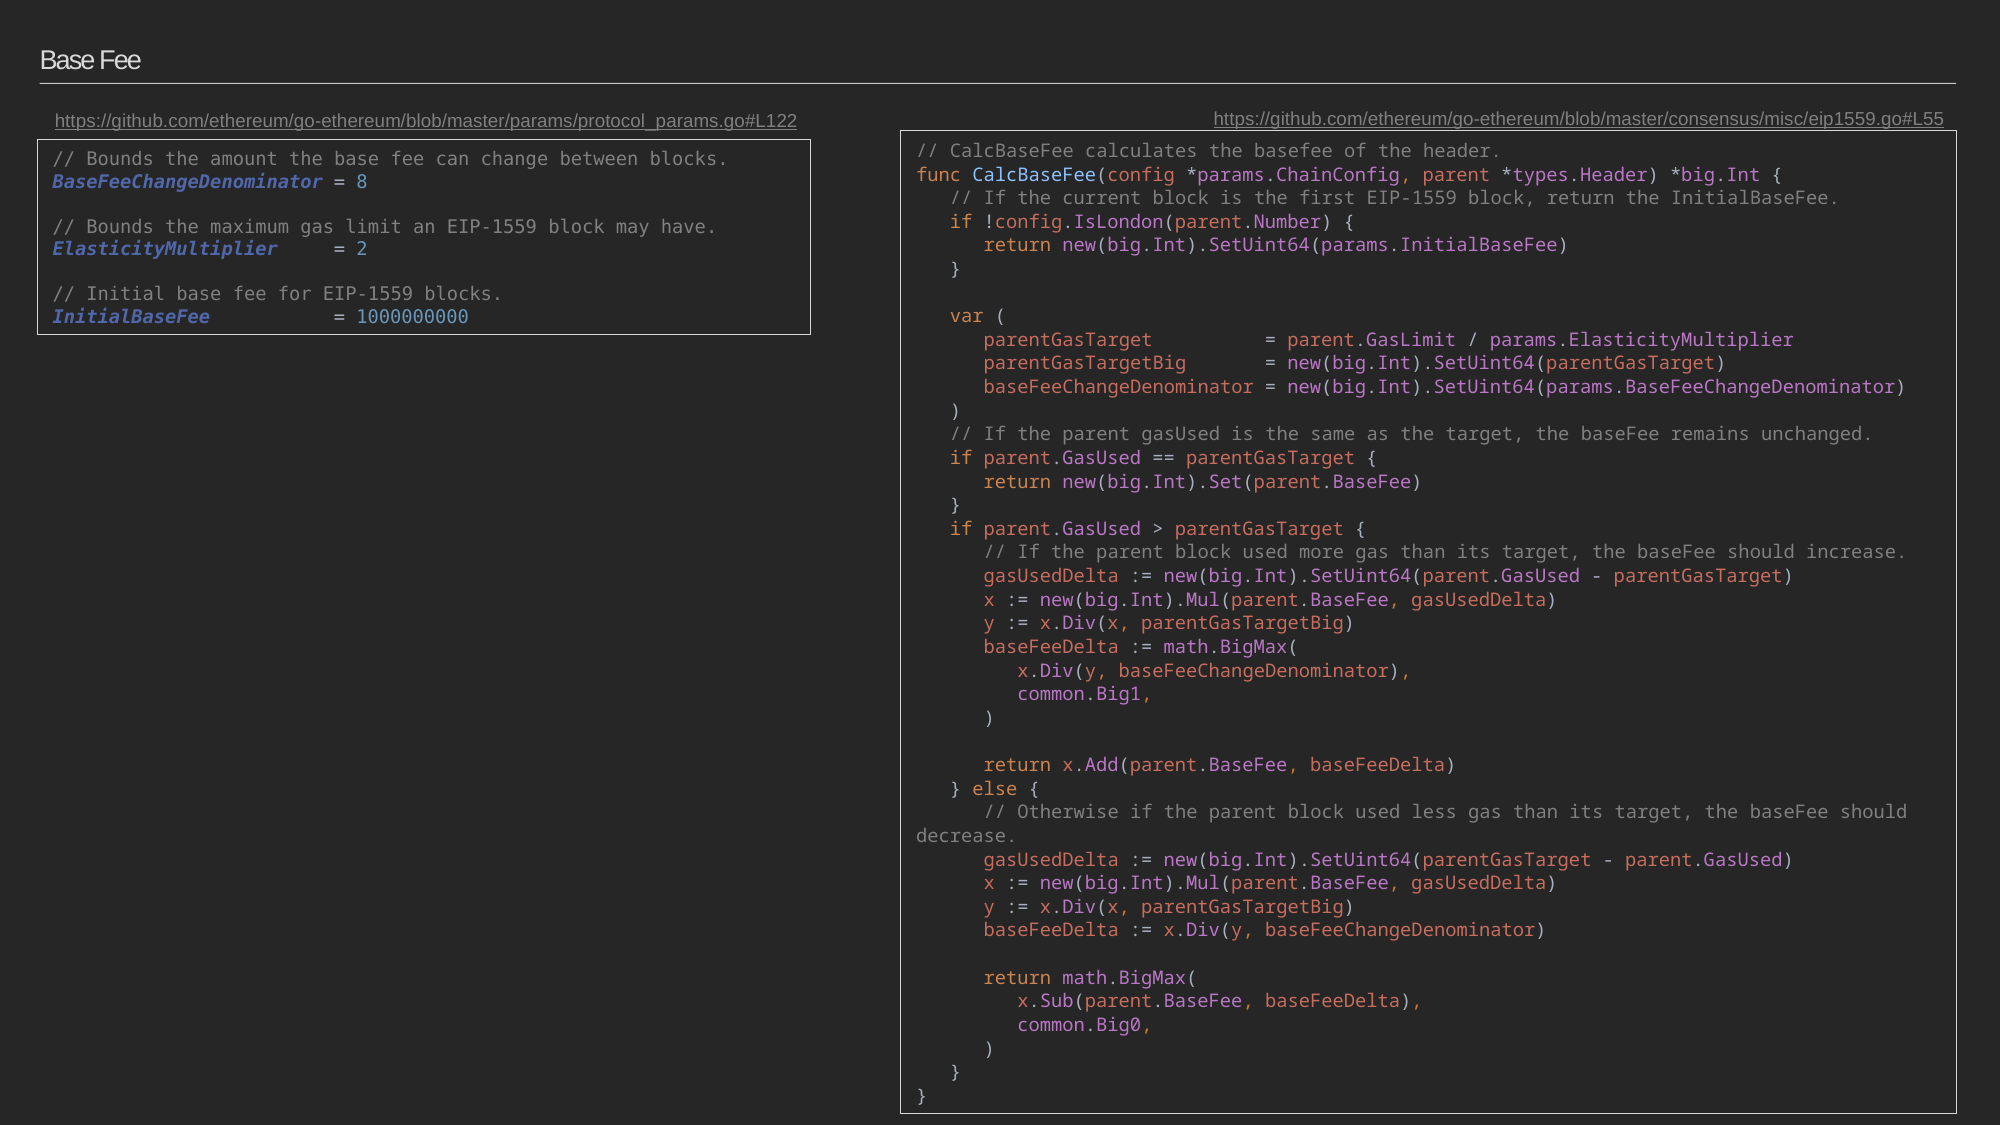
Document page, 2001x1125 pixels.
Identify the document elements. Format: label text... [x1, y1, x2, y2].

title Base Fee [39, 31, 1961, 84]
text_box // CalcBaseFee calculates the basefee of the header. func CalcBaseFee(config *params.ChainConfig, parent *types.Header) *big.Int { // If the current block is the first EIP-1559 block, return the InitialBaseFee. if !config.IsLondon(parent.Number) { return new(big.Int).SetUint64(params.InitialBaseFee) } var ( parentGasTarget = parent.GasLimit / params.ElasticityMultiplier parentGasTargetBig = new(big.Int).SetUint64(parentGasTarget) baseFeeChangeDenominator = new(big.Int).SetUint64(params.BaseFeeChangeDenominator) ) // If the parent gasUsed is the same as the target, the baseFee remains unchanged. if parent.GasUsed == parentGasTarget { return new(big.Int).Set(parent.BaseFee) } if parent.GasUsed > parentGasTarget { // If the parent block used more gas than its target, the baseFee should increase. gasUsedDelta := new(big.Int).SetUint64(parent.GasUsed - parentGasTarget) x := new(big.Int).Mul(parent.BaseFee, gasUsedDelta) y := x.Div(x, parentGasTargetBig) baseFeeDelta := math.BigMax( x.Div(y, baseFeeChangeDenominator), common.Big1, ) return x.Add(parent.BaseFee, baseFeeDelta) } else { // Otherwise if the parent block used less gas than its target, the baseFee should decrease. gasUsedDelta := new(big.Int).SetUint64(parentGasTarget - parent.GasUsed) x := new(big.Int).Mul(parent.BaseFee, gasUsedDelta) y := x.Div(x, parentGasTargetBig) baseFeeDelta := x.Div(y, baseFeeChangeDenominator) return math.BigMax( x.Sub(parent.BaseFee, baseFeeDelta), common.Big0, ) } } [900, 130, 1957, 1114]
text_box // Bounds the amount the base fee can change between blocks. BaseFeeChangeDenominator = 8 // Bounds the maximum gas limit an EIP-1559 block may have. ElasticityMultiplier = 2 // Initial base fee for EIP-1559 blocks. InitialBaseFee = 1000000000 [37, 140, 811, 335]
text_box https://github.com/ethereum/go-ethereum/blob/master/params/protocol_params.go#L122 [24, 101, 812, 140]
text_box https://github.com/ethereum/go-ethereum/blob/master/consensus/misc/eip1559.go#L55 [1170, 99, 1959, 137]
